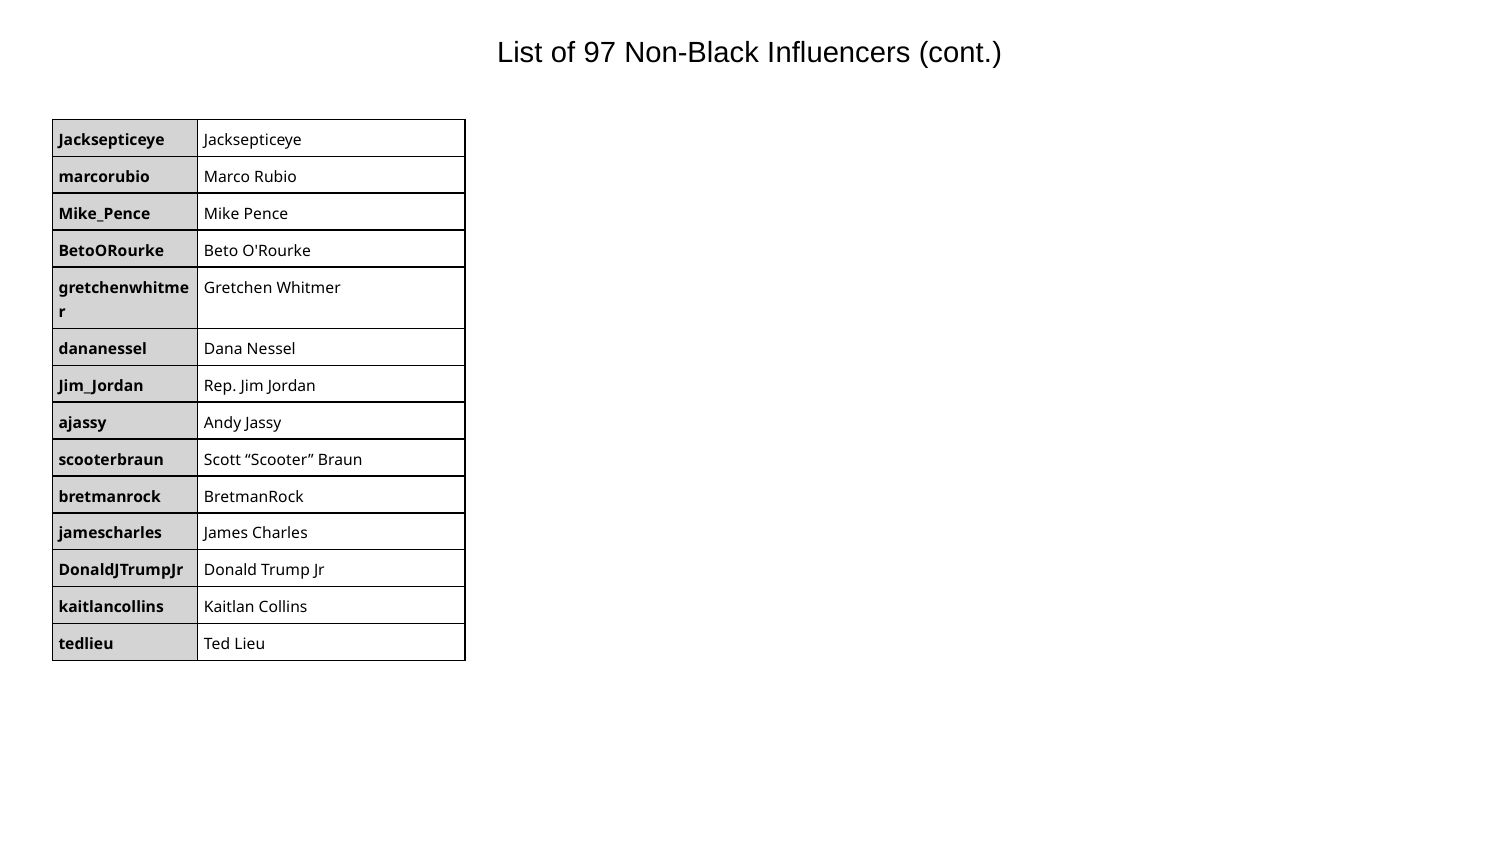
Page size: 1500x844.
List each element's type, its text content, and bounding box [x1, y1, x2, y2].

table_cell Marco Rubio [198, 157, 464, 192]
table_cell James Charles [198, 514, 464, 549]
table_cell Ted Lieu [198, 624, 464, 660]
table_cell Mike_Pence [53, 194, 197, 229]
table_cell marcorubio [53, 157, 197, 192]
table_cell bretmanrock [53, 477, 197, 512]
table_cell BretmanRock [198, 477, 464, 512]
table_cell jamescharles [53, 514, 197, 549]
table_cell Gretchen Whitmer [198, 268, 464, 328]
table_cell Dana Nessel [198, 329, 464, 365]
table_cell scooterbraun [53, 440, 197, 475]
table_cell dananessel [53, 329, 197, 365]
table_cell tedlieu [53, 624, 197, 660]
table_cell Donald Trump Jr [198, 550, 464, 586]
table_cell kaitlancollins [53, 587, 197, 623]
table_cell BetoORourke [53, 231, 197, 266]
table_cell DonaldJTrumpJr [53, 550, 197, 586]
table_cell Beto O'Rourke [198, 231, 464, 266]
table_cell ajassy [53, 403, 197, 438]
table_cell Scott “Scooter” Braun [198, 440, 464, 475]
table_cell Mike Pence [198, 194, 464, 229]
table_cell Kaitlan Collins [198, 587, 464, 623]
table_cell Andy Jassy [198, 403, 464, 438]
table_header Jacksepticeye [53, 120, 197, 156]
table_cell Jim_Jordan [53, 366, 197, 401]
table_cell Rep. Jim Jordan [198, 366, 464, 401]
table_cell gretchenwhitmer [53, 268, 197, 328]
table_header Jacksepticeye [198, 120, 464, 156]
text_box List of 97 Non-Black Influencers (cont.) [450, 18, 1050, 84]
